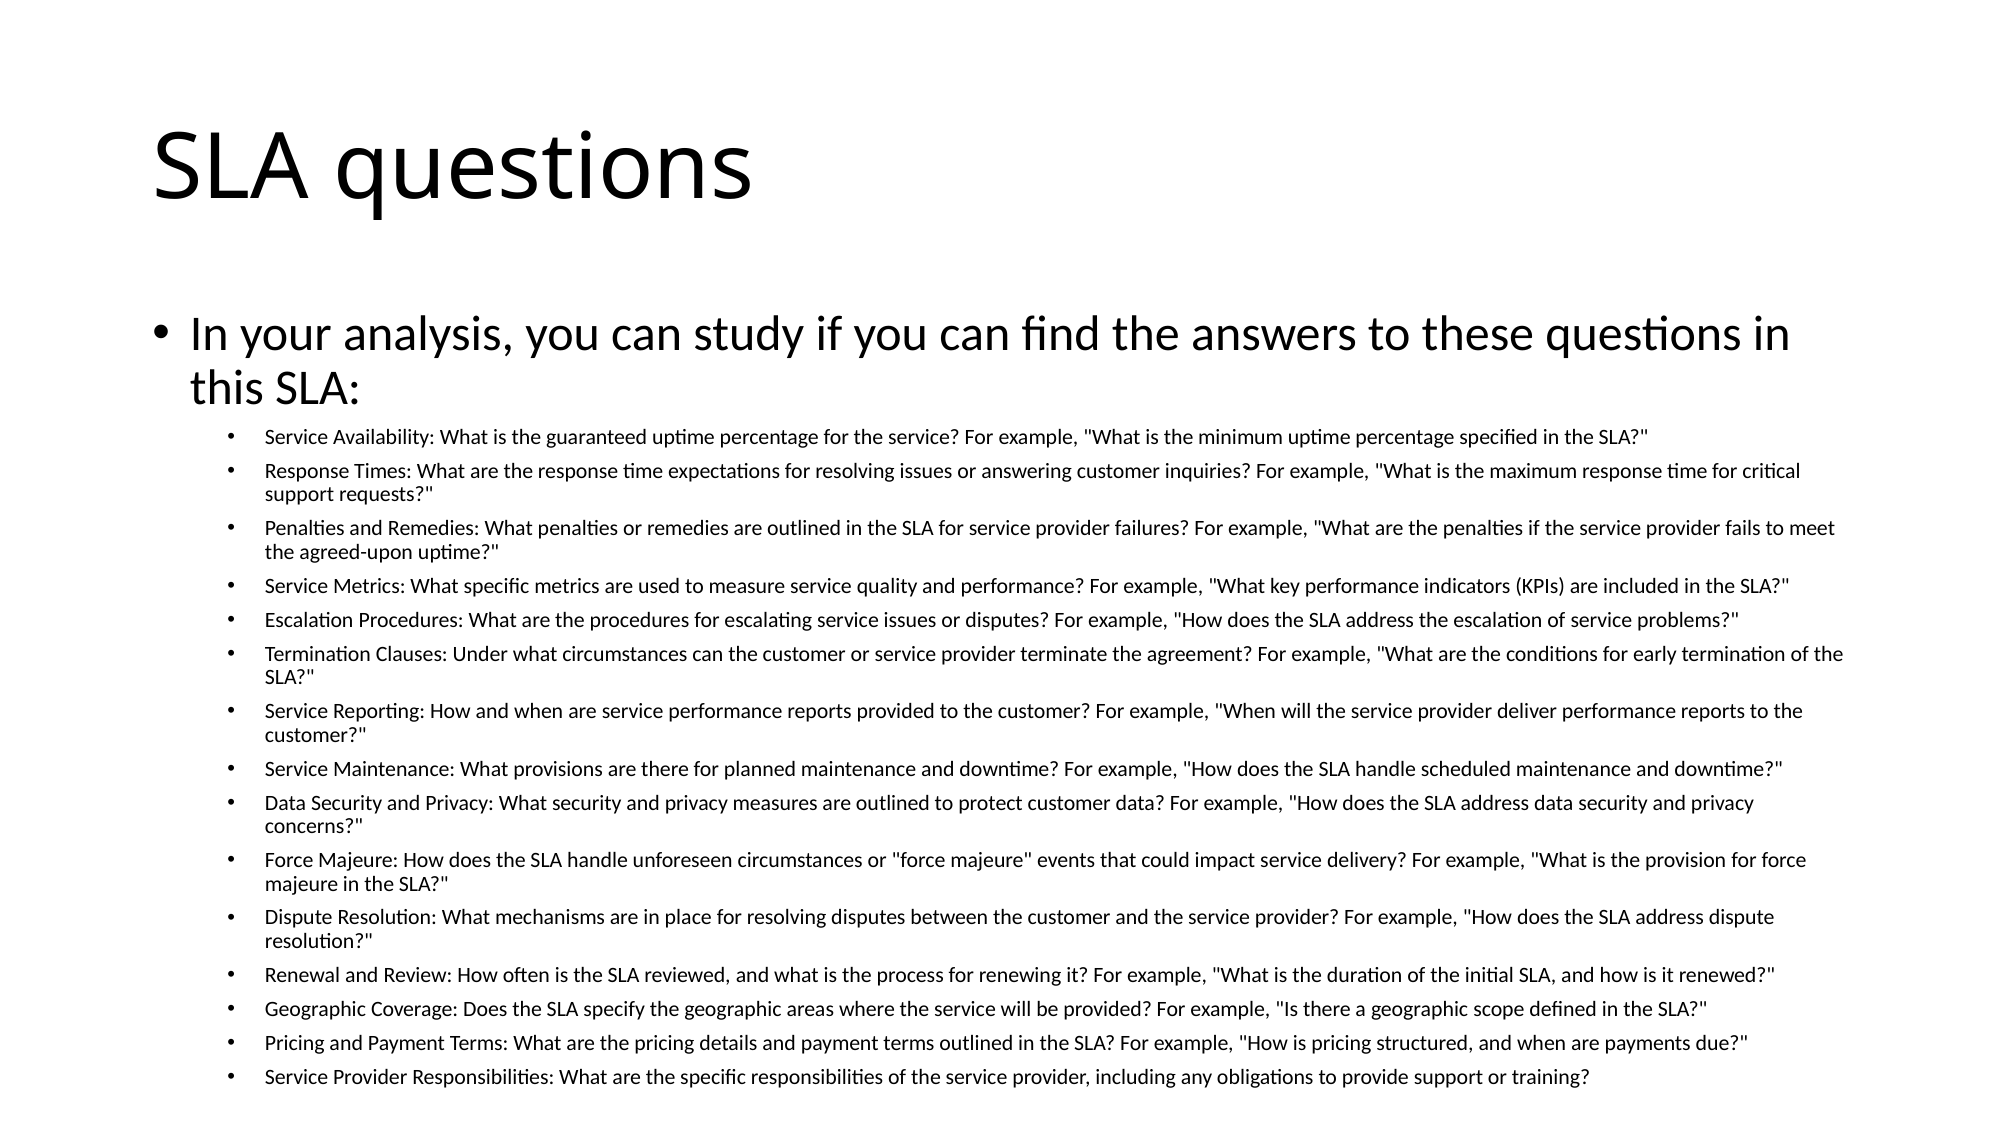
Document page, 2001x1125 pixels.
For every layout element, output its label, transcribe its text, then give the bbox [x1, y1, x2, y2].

list In your analysis, you can study if you can find the answers to these questions in this SLA: Service Availability: What is the guaranteed uptime percentage for the service? For example, "What is the minimum uptime percentage specified in the SLA?" Response Times: What are the response time expectations for resolving issues or answering customer inquiries? For example, "What is the maximum response time for critical support requests?" Penalties and Remedies: What penalties or remedies are outlined in the SLA for service provider failures? For example, "What are the penalties if the service provider fails to meet the agreed-upon uptime?" Service Metrics: What specific metrics are used to measure service quality and performance? For example, "What key performance indicators (KPIs) are included in the SLA?" Escalation Procedures: What are the procedures for escalating service issues or disputes? For example, "How does the SLA address the escalation of service problems?" Termination Clauses: Under what circumstances can the customer or service provider terminate the agreement? For example, "What are the conditions for early termination of the SLA?" Service Reporting: How and when are service performance reports provided to the customer? For example, "When will the service provider deliver performance reports to the customer?" Service Maintenance: What provisions are there for planned maintenance and downtime? For example, "How does the SLA handle scheduled maintenance and downtime?" Data Security and Privacy: What security and privacy measures are outlined to protect customer data? For example, "How does the SLA address data security and privacy concerns?" Force Majeure: How does the SLA handle unforeseen circumstances or "force majeure" events that could impact service delivery? For example, "What is the provision for force majeure in the SLA?" Dispute Resolution: What mechanisms are in place for resolving disputes between the customer and the service provider? For example, "How does the SLA address dispute resolution?" Renewal and Review: How often is the SLA reviewed, and what is the process for renewing it? For example, "What is the duration of the initial SLA, and how is it renewed?" Geographic Coverage: Does the SLA specify the geographic areas where the service will be provided? For example, "Is there a geographic scope defined in the SLA?" Pricing and Payment Terms: What are the pricing details and payment terms outlined in the SLA? For example, "How is pricing structured, and when are payments due?" Service Provider Responsibilities: What are the specific responsibilities of the service provider, including any obligations to provide support or training? [137, 299, 1863, 1014]
title SLA questions [137, 59, 1863, 278]
